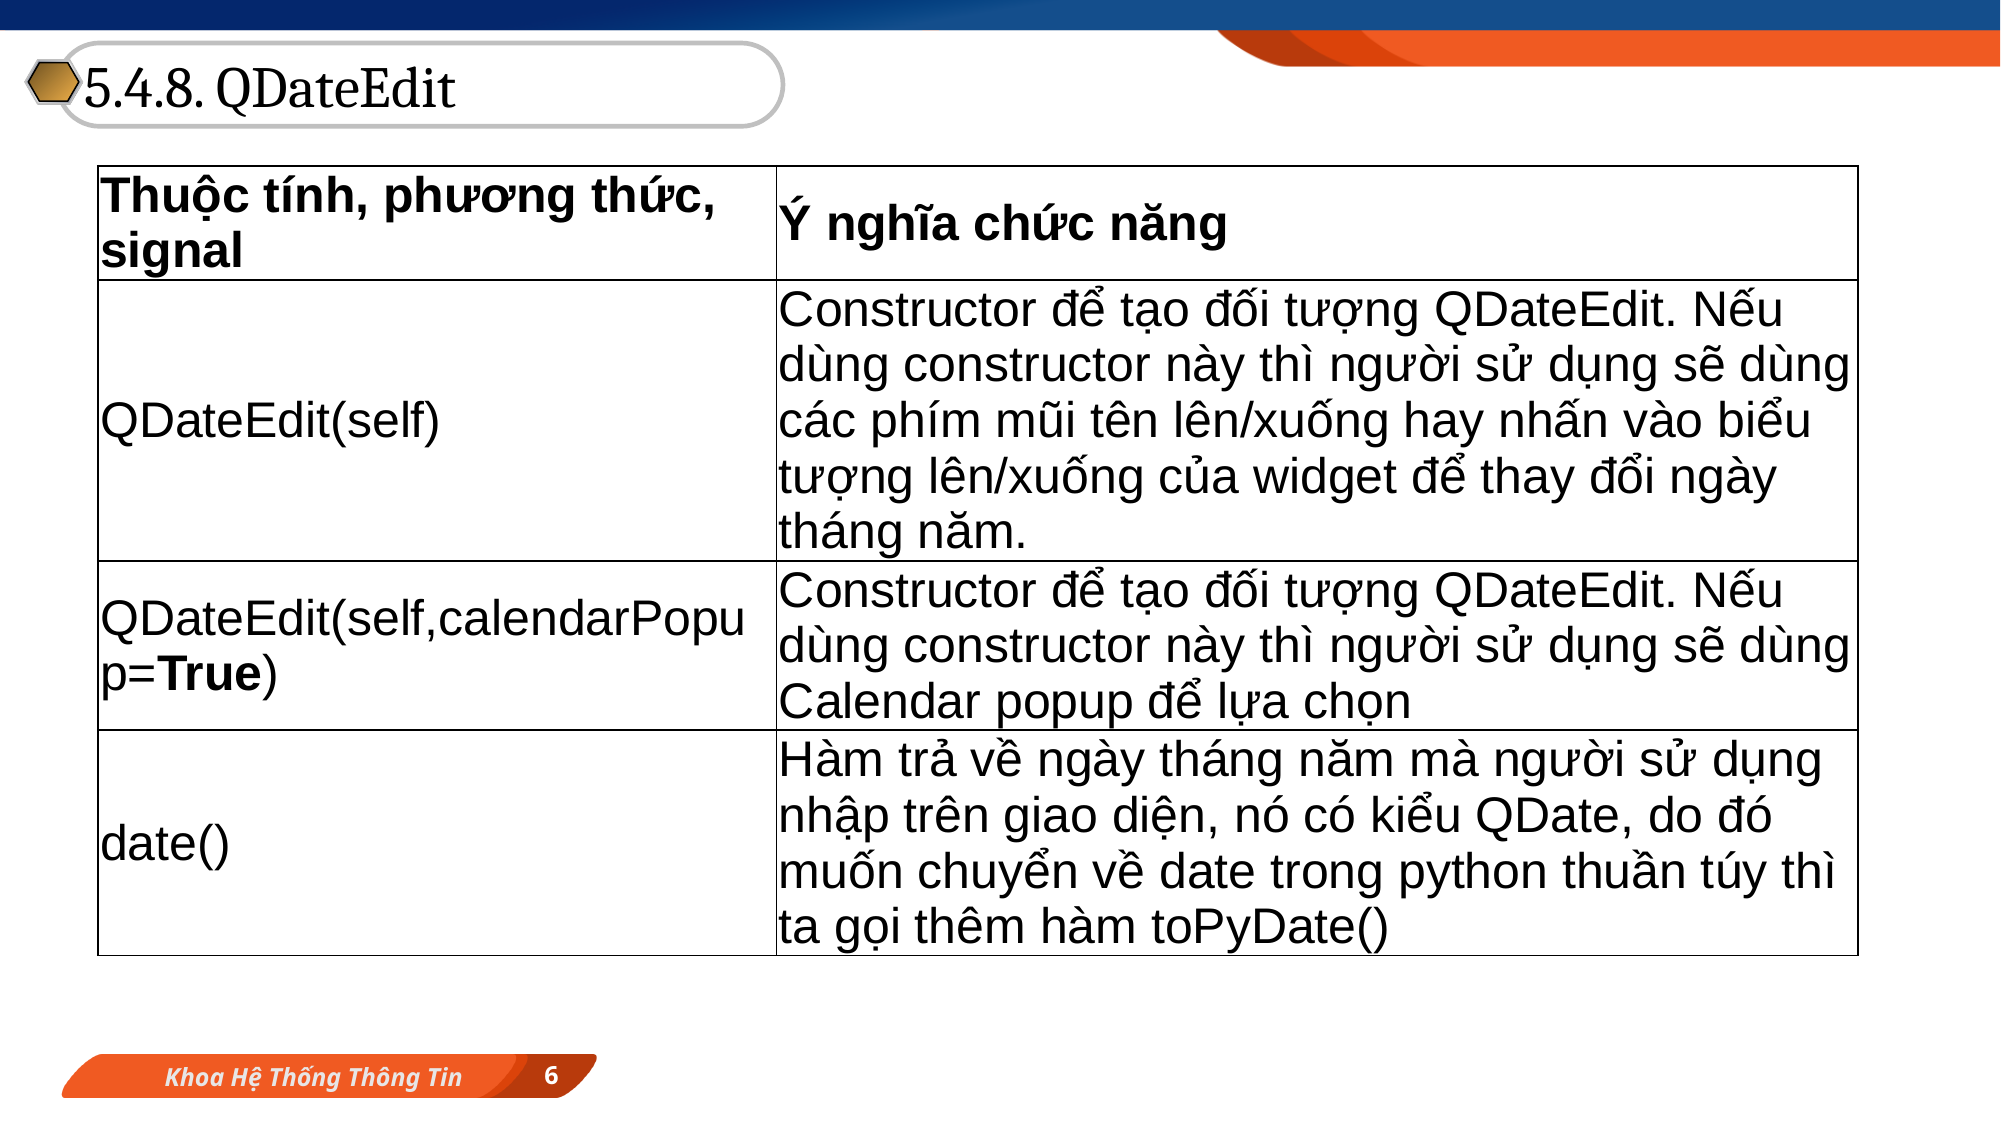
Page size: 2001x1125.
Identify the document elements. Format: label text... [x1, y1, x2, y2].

table_cell QDateEdit(self) [99, 281, 776, 560]
table_header Ý nghĩa chức năng [777, 167, 1857, 279]
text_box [24, 42, 784, 127]
table_header Thuộc tính, phương thức, signal [99, 167, 776, 279]
table_cell Constructor để tạo đối tượng QDateEdit. Nếu dùng constructor này thì người sử dụng sẽ dùng các phím mũi tên lên/xuống hay nhấn vào biểu tượng lên/xuống của widget để thay đổi ngày tháng năm. [777, 281, 1857, 560]
table_cell date() [99, 731, 776, 955]
table_cell Hàm trả về ngày tháng năm mà người sử dụng nhập trên giao diện, nó có kiểu QDate, do đó muốn chuyển về date trong python thuần túy thì ta gọi thêm hàm toPyDate() [777, 731, 1857, 955]
picture [34, 1017, 624, 1125]
table_cell Constructor để tạo đối tượng QDateEdit. Nếu dùng constructor này thì người sử dụng sẽ dùng Calendar popup để lựa chọn [777, 562, 1857, 729]
slide_number 6 [508, 1046, 574, 1106]
footer Khoa Hệ Thống Thông Tin [119, 1054, 508, 1098]
table_cell QDateEdit(self,calendarPopup=True) [99, 562, 776, 729]
picture [0, 0, 2001, 71]
